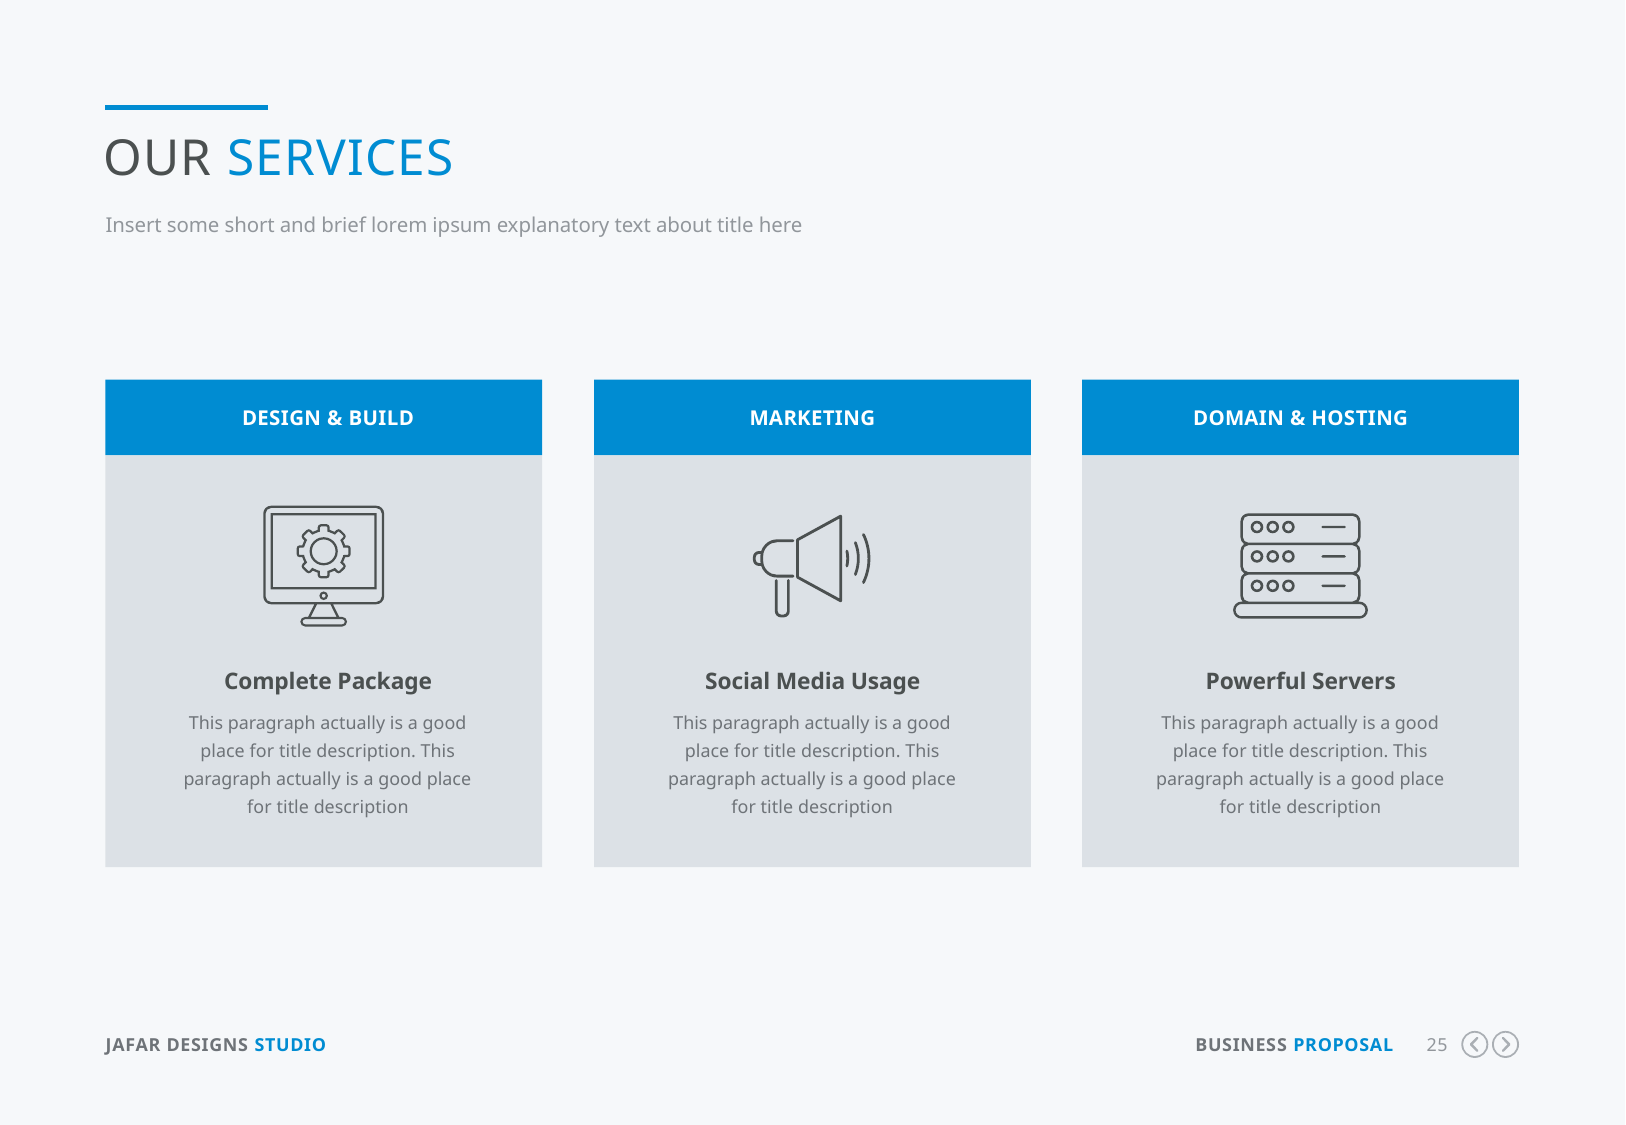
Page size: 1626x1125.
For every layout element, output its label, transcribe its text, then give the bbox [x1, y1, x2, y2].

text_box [663, 666, 962, 819]
text_box [796, 514, 843, 603]
text_box Design & Build [174, 405, 481, 430]
text_box Marketing [663, 405, 962, 430]
list Insert some short and brief lorem ipsum explanatory text about title here [105, 209, 1519, 241]
text_box [593, 379, 1032, 456]
list Our Services [103, 125, 1518, 188]
text_box Domain & Hosting [1151, 405, 1450, 430]
text_box [1081, 379, 1520, 456]
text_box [1151, 666, 1450, 819]
text_box [752, 539, 795, 578]
text_box [774, 579, 790, 618]
text_box [1081, 456, 1520, 868]
text_box [104, 379, 543, 456]
text_box [104, 456, 543, 868]
text_box [854, 541, 860, 576]
text_box [263, 505, 385, 627]
text_box [862, 533, 871, 584]
text_box [593, 456, 1032, 868]
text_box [174, 666, 481, 819]
text_box [845, 549, 850, 568]
text_box [1233, 513, 1368, 619]
